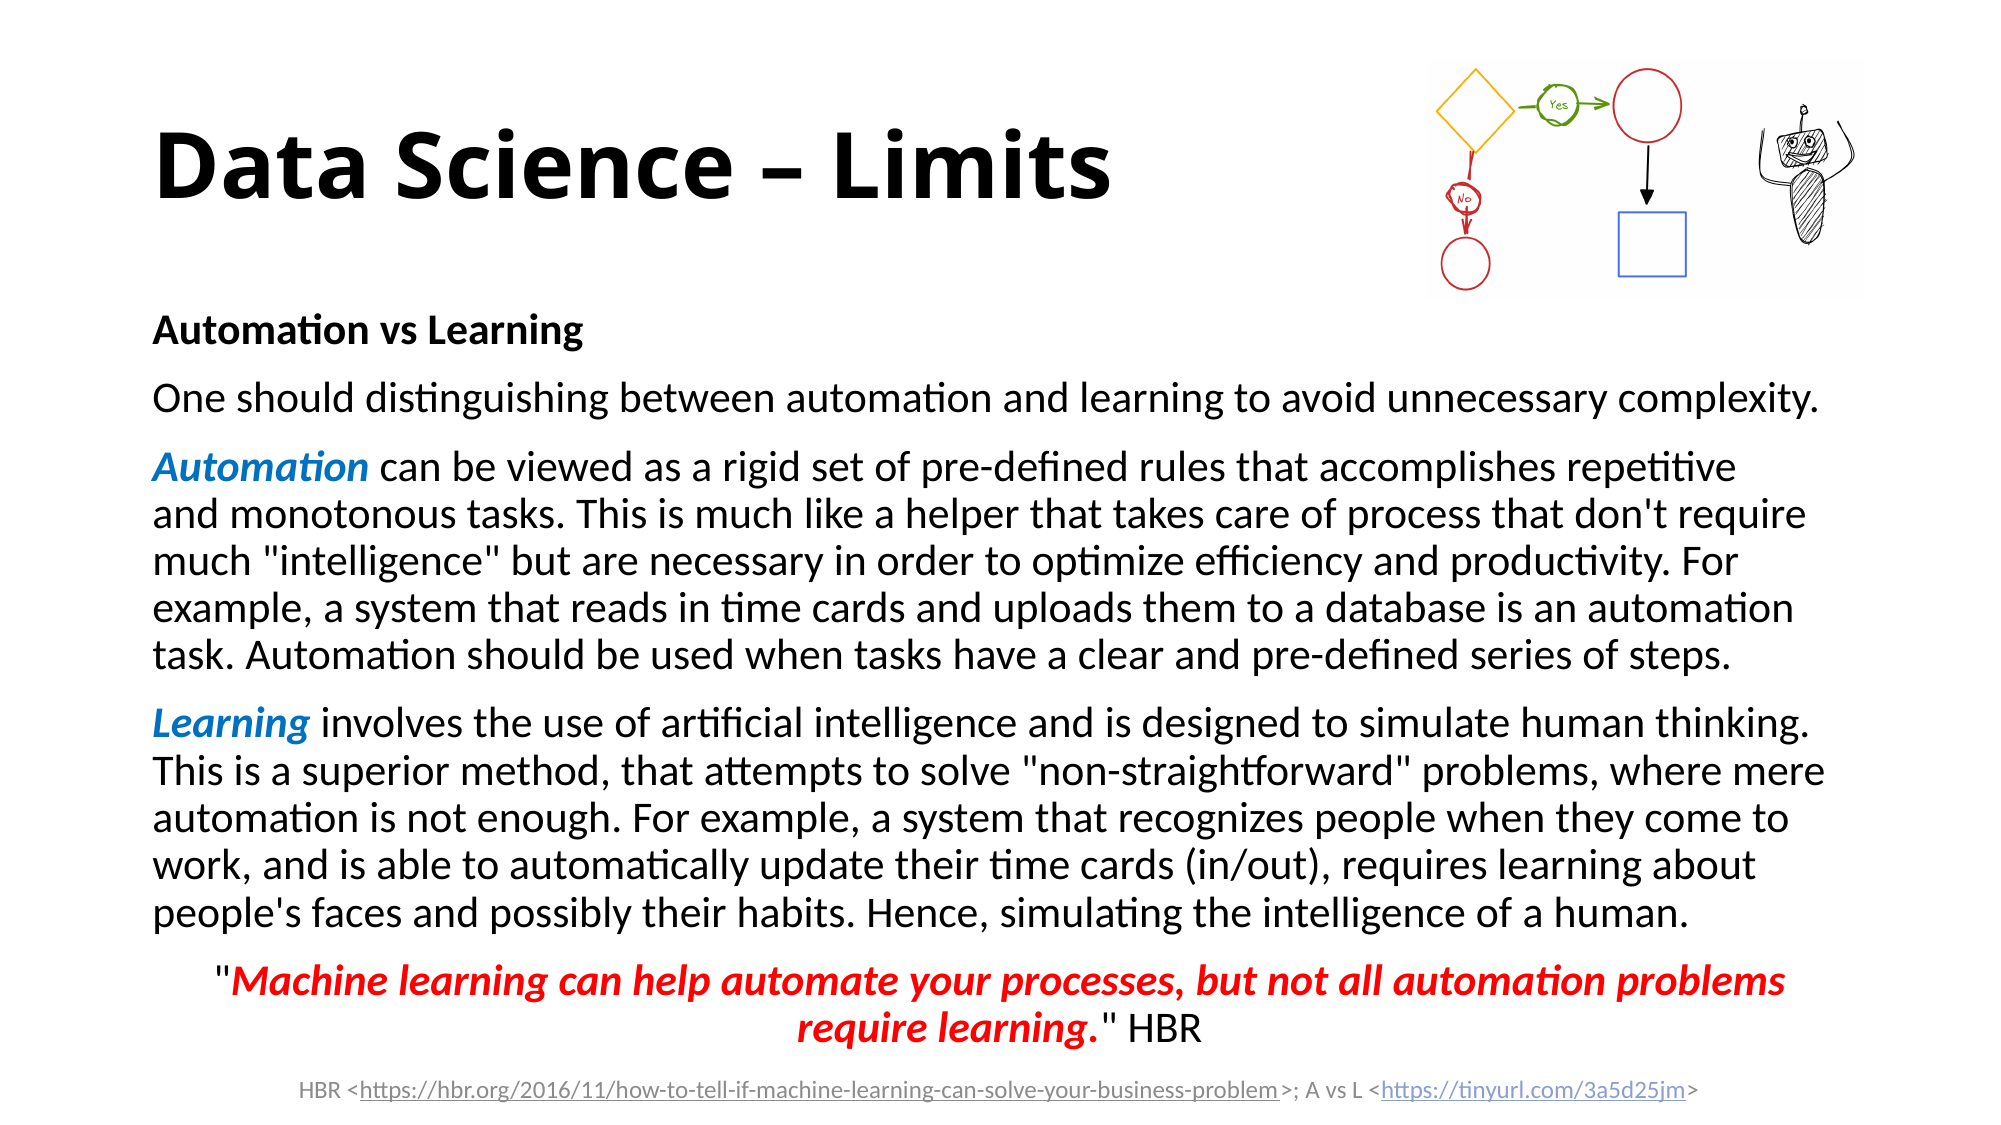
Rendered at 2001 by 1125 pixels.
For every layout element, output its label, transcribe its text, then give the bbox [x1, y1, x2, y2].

picture [1427, 59, 1863, 299]
footer HBR <https://hbr.org/2016/11/how-to-tell-if-machine-learning-can-solve-your-business-problem>; A vs L <https://tinyurl.com/3a5d25jm> [10, 1064, 1988, 1112]
list Automation vs Learning One should distinguishing between automation and learning to avoid unnecessary complexity. Automation can be viewed as a rigid set of pre-defined rules that accomplishes repetitive and monotonous tasks. This is much like a helper that takes care of process that don't require much "intelligence" but are necessary in order to optimize efficiency and productivity. For example, a system that reads in time cards and uploads them to a database is an automation task. Automation should be used when tasks have a clear and pre-defined series of steps. Learning involves the use of artificial intelligence and is designed to simulate human thinking. This is a superior method, that attempts to solve "non-straightforward" problems, where mere automation is not enough. For example, a system that recognizes people when they come to work, and is able to automatically update their time cards (in/out), requires learning about people's faces and possibly their habits. Hence, simulating the intelligence of a human. "Machine learning can help automate your processes, but not all automation problems require learning." HBR [137, 299, 1863, 1013]
title Data Science – Limits [137, 59, 1427, 277]
